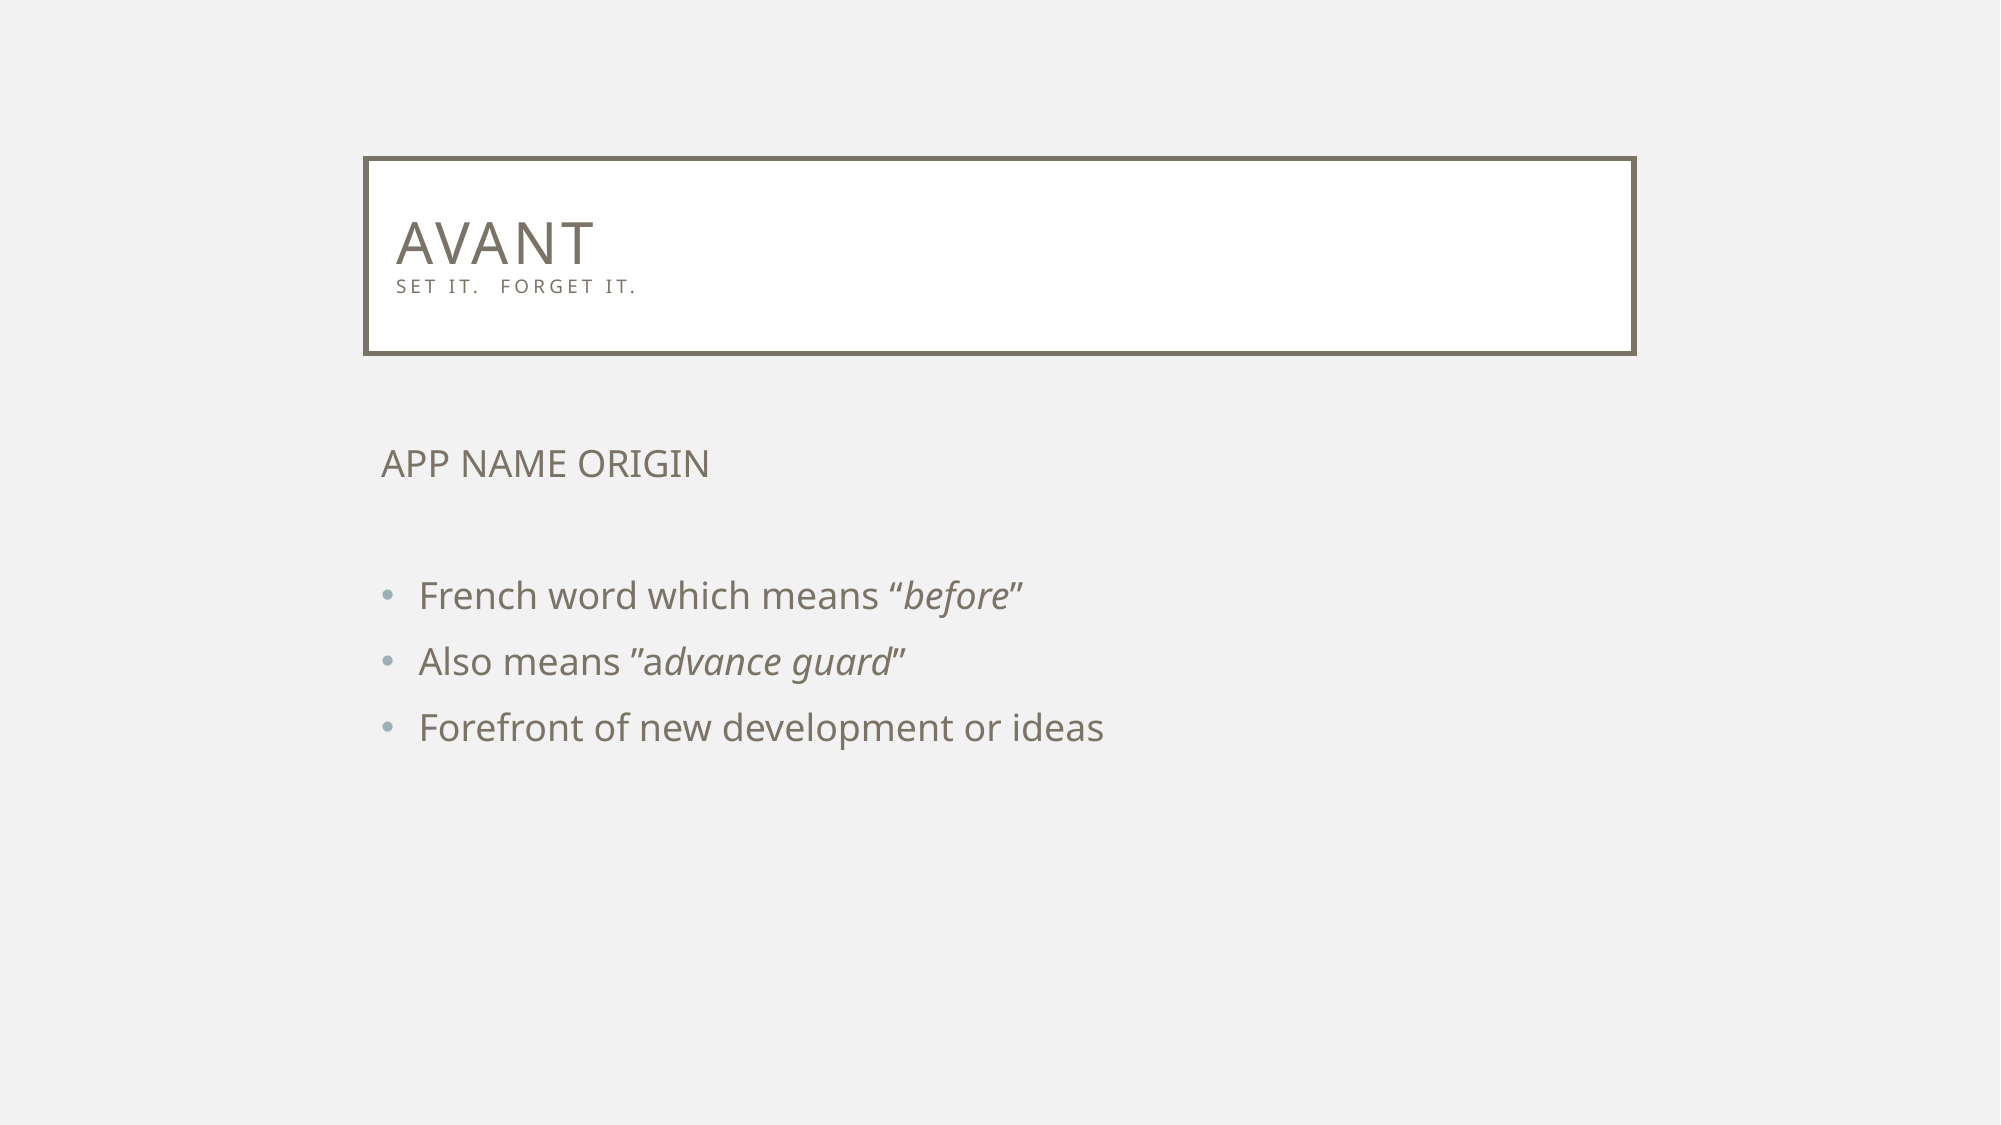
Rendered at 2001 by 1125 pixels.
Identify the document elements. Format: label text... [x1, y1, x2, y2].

list APP NAME ORIGIN French word which means “before” Also means ”advance guard” Forefront of new development or ideas [366, 432, 1634, 942]
title Avant set it. Forget it. [363, 156, 1637, 356]
